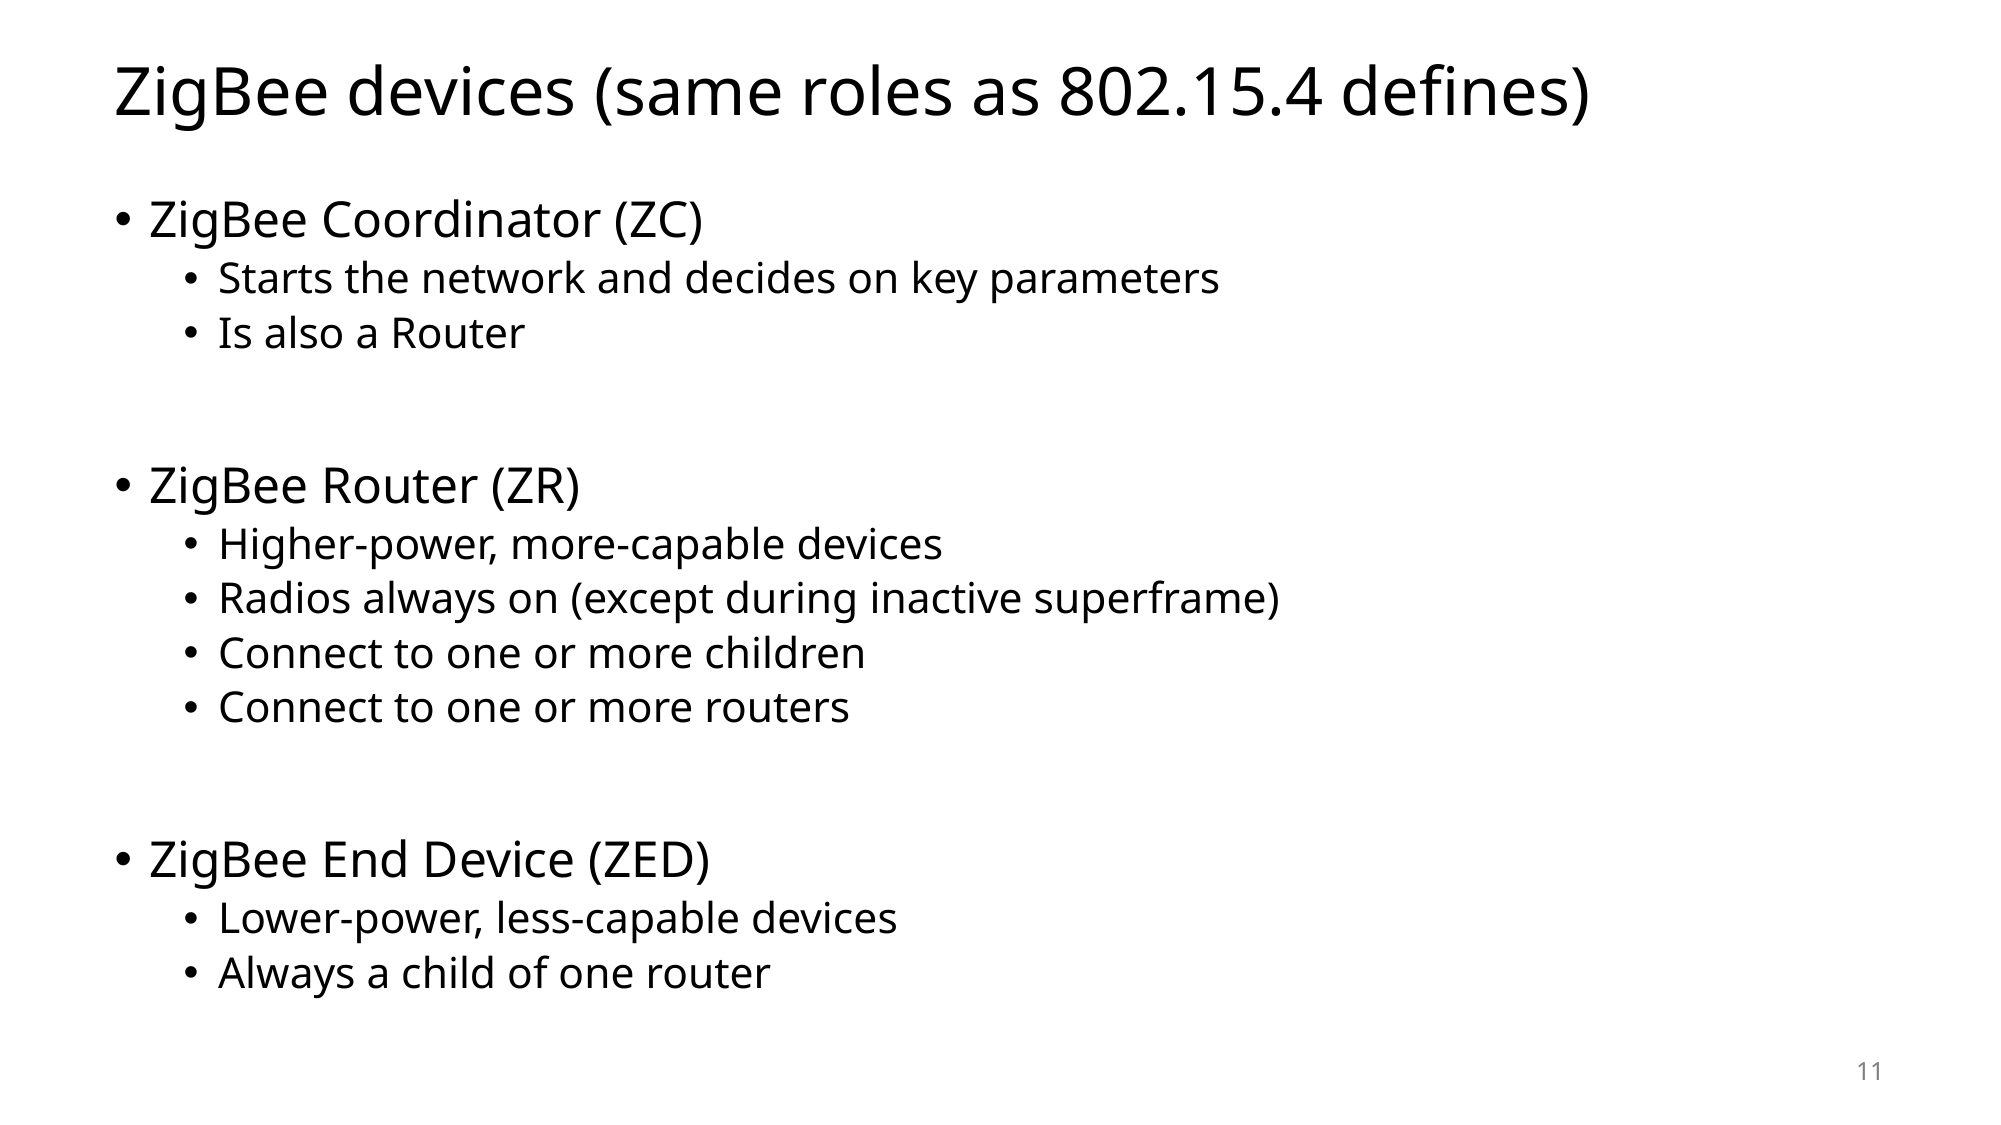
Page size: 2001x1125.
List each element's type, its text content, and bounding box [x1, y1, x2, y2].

slide_number 11 [1749, 1042, 1900, 1103]
title ZigBee devices (same roles as 802.15.4 defines) [99, 37, 1900, 150]
list ZigBee Coordinator (ZC) Starts the network and decides on key parameters Is also a Router ZigBee Router (ZR) Higher-power, more-capable devices Radios always on (except during inactive superframe) Connect to one or more children Connect to one or more routers ZigBee End Device (ZED) Lower-power, less-capable devices Always a child of one router [99, 187, 1900, 1013]
